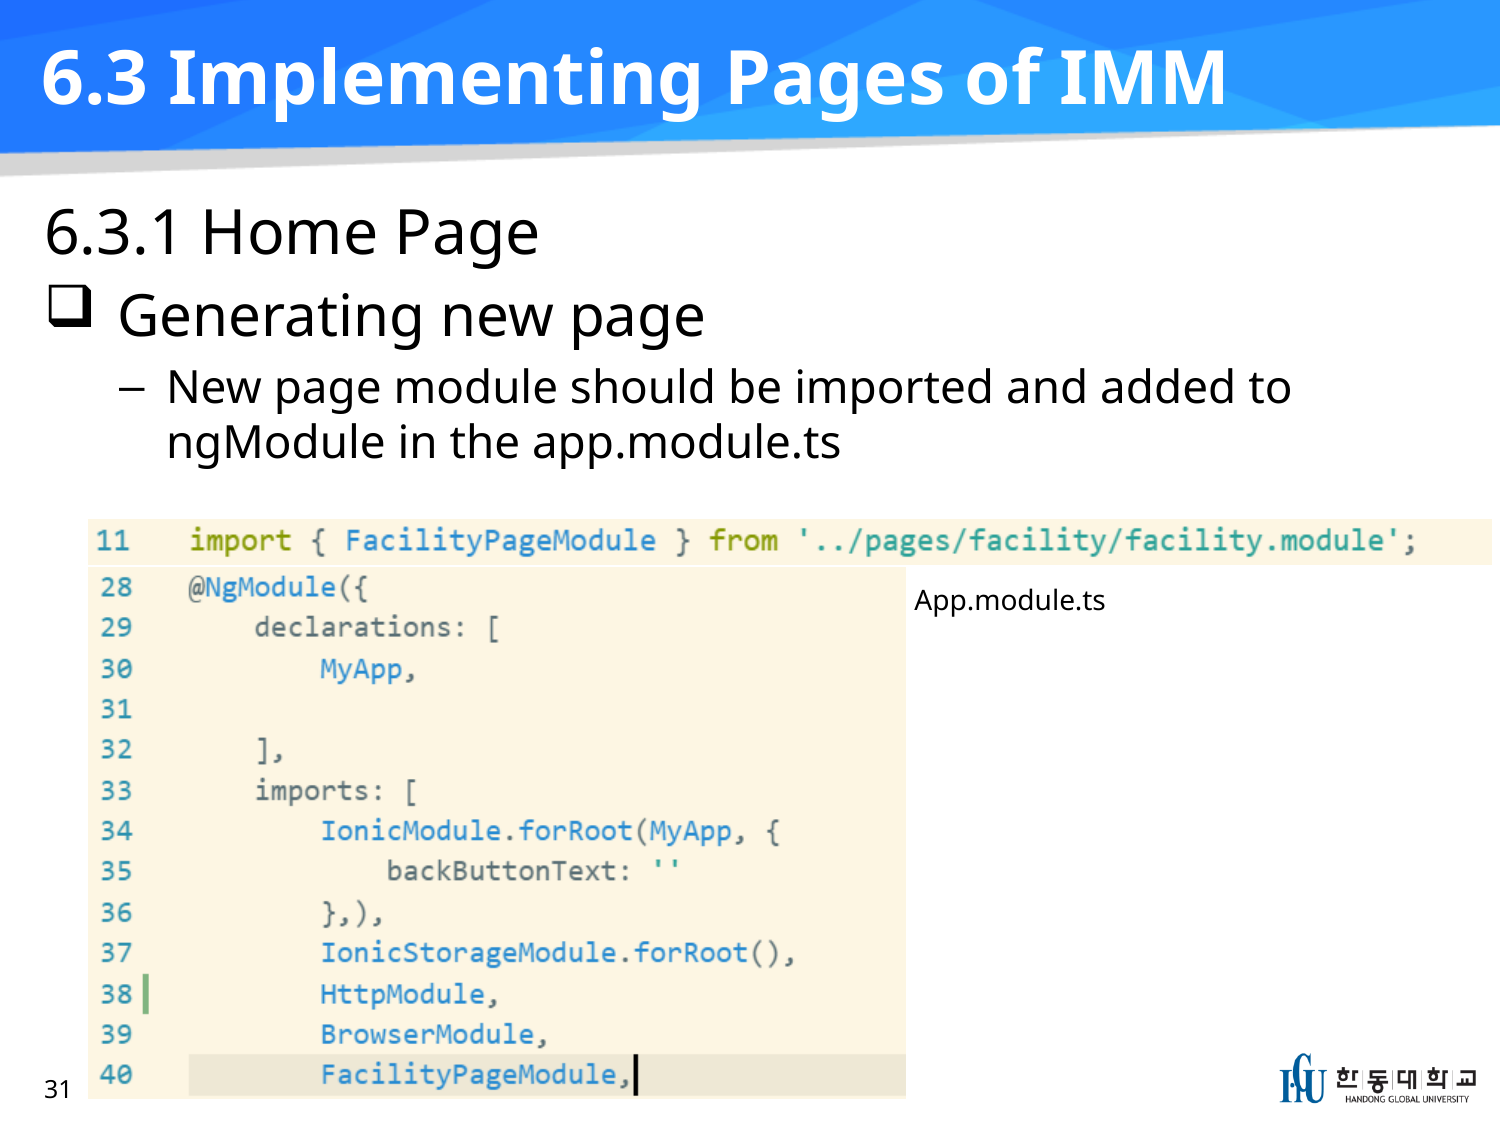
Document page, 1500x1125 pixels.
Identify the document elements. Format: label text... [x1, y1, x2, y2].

slide_number 31 [29, 1066, 85, 1106]
list 6.3.1 Home Page Generating new page New page module should be imported and added to ngModule in the app.module.ts [29, 184, 1412, 1035]
title 6.3 Implementing Pages of IMM [41, 2, 1471, 147]
picture [0, 0, 1500, 1125]
text_box App.module.ts [910, 575, 1121, 624]
